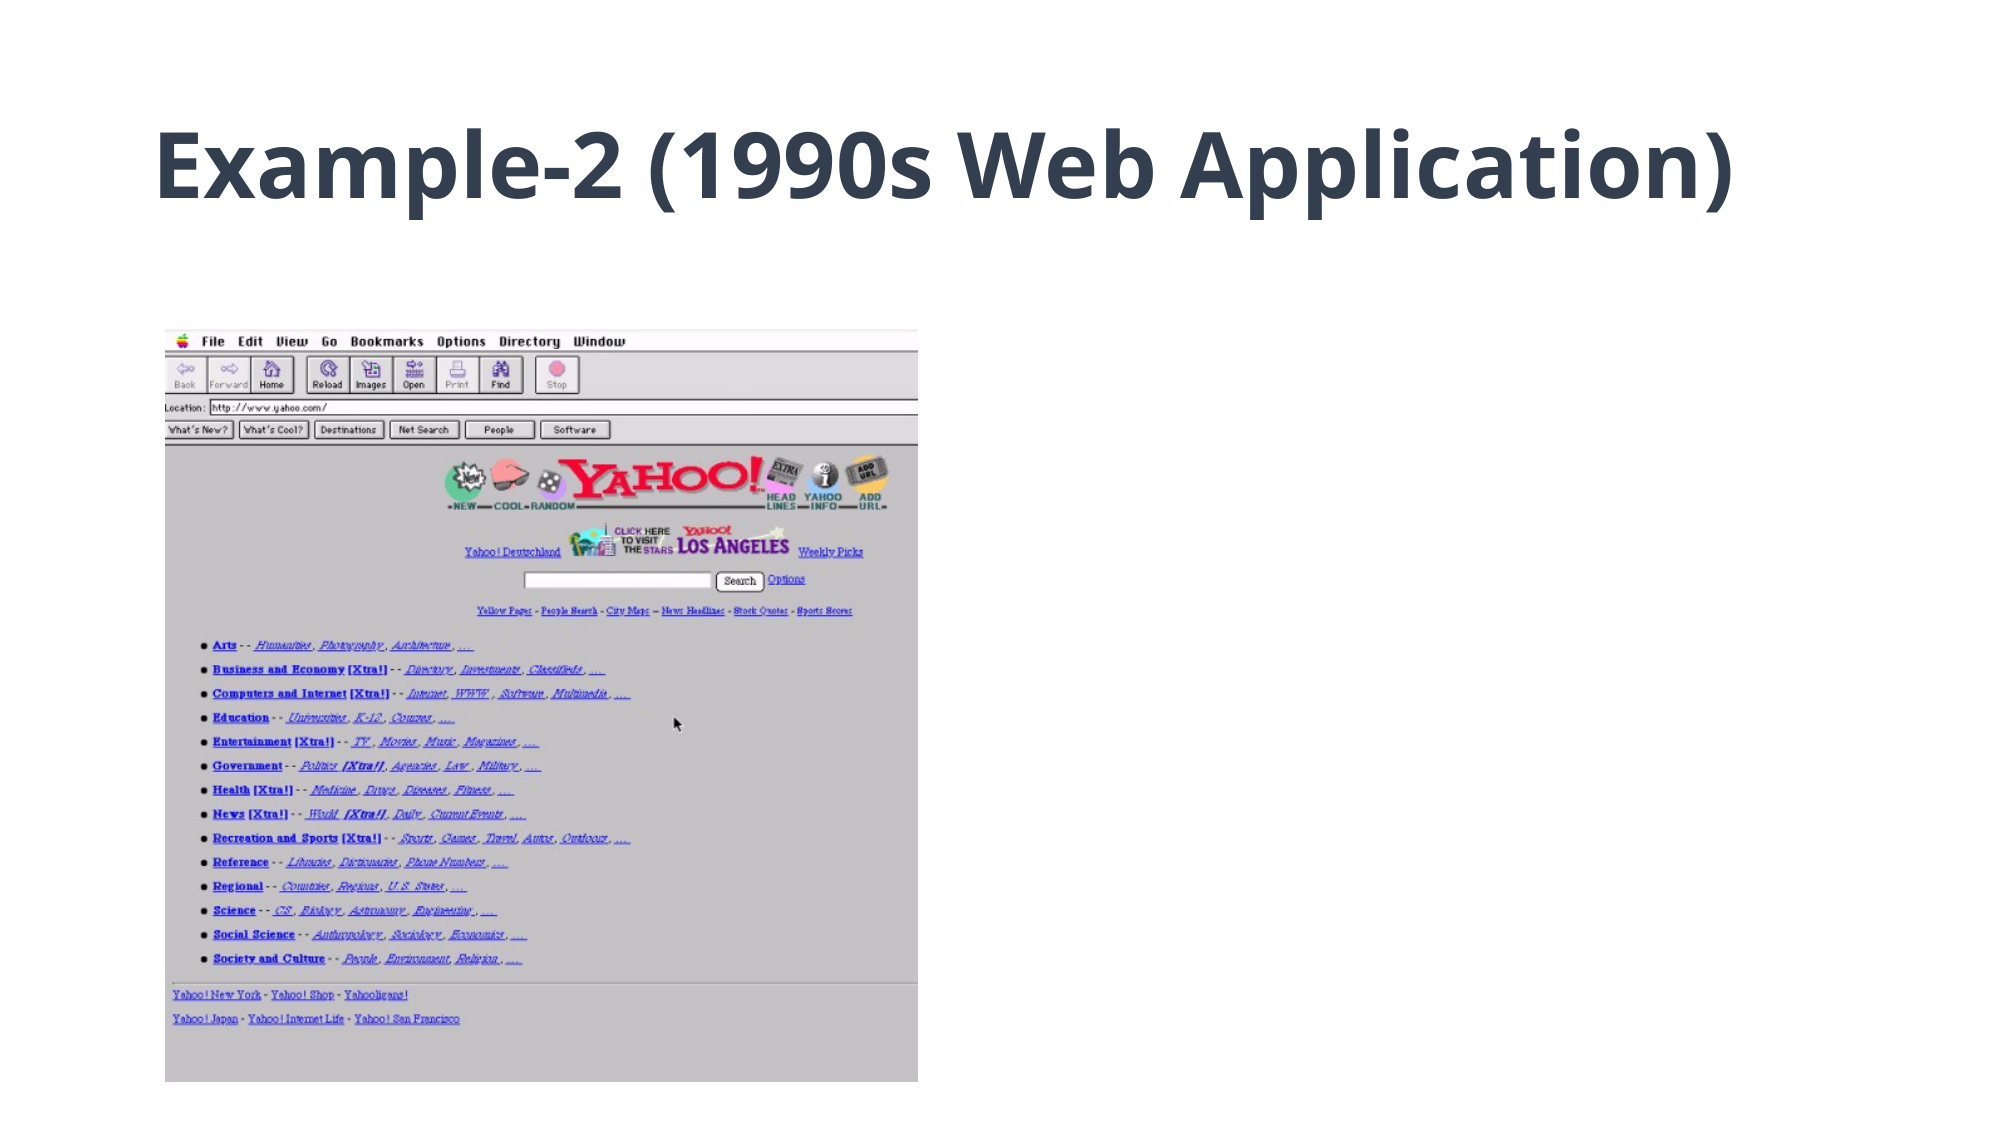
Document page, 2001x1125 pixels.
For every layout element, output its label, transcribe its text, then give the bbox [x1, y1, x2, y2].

picture [165, 329, 918, 1082]
title Example-2 (1990s Web Application) [137, 59, 1863, 278]
